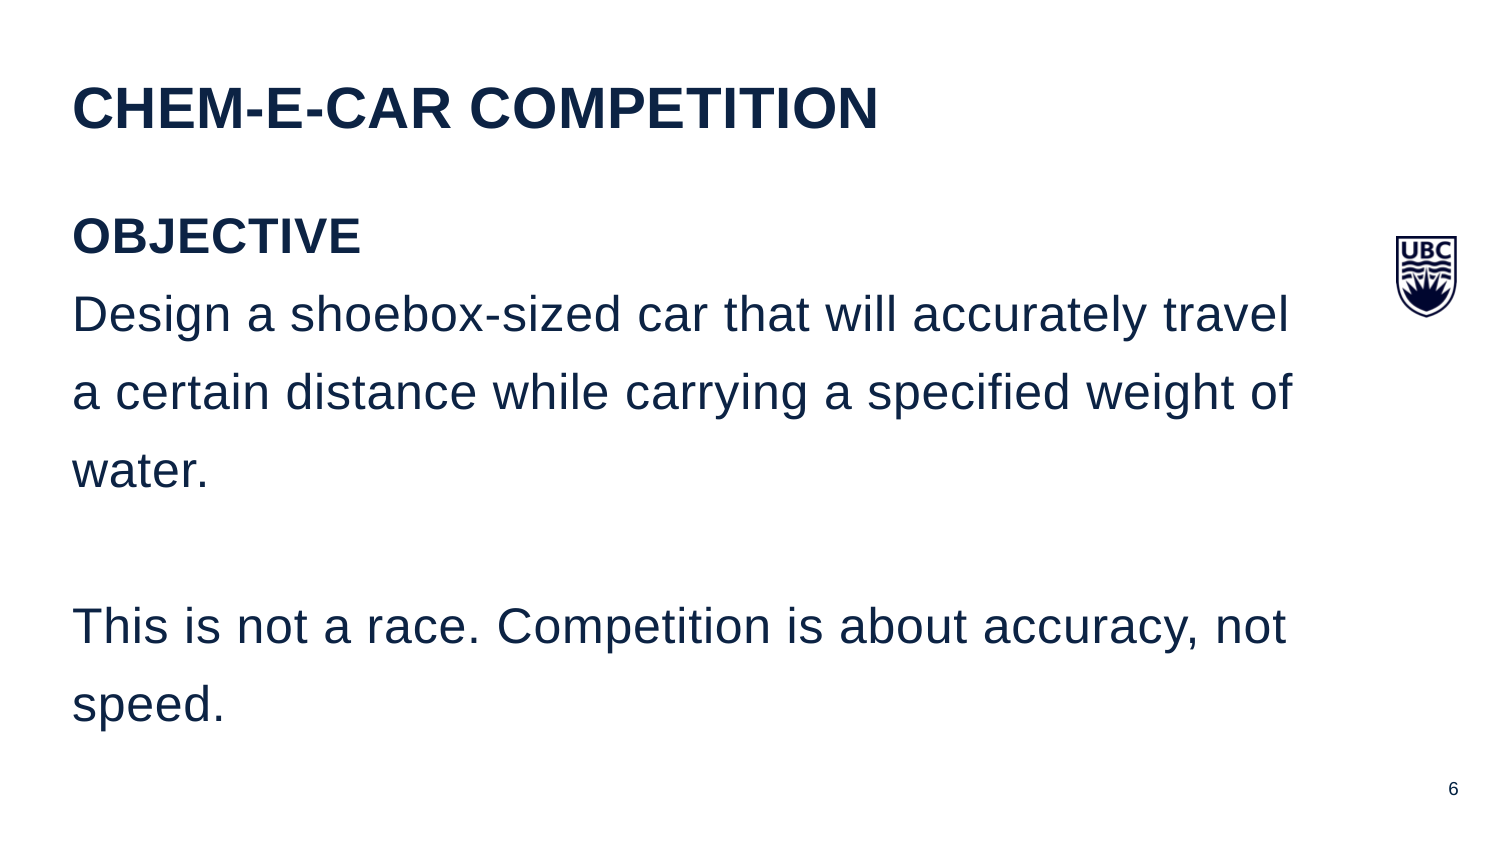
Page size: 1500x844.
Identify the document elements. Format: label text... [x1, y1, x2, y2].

picture [1396, 236, 1457, 318]
list OBJECTIVE Design a shoebox-sized car that will accurately travel a certain distance while carrying a specified weight of water. This is not a race. Competition is about accuracy, not speed. [71, 185, 1329, 788]
list CHEM-E-CAR COMPETITION [71, 67, 1329, 170]
